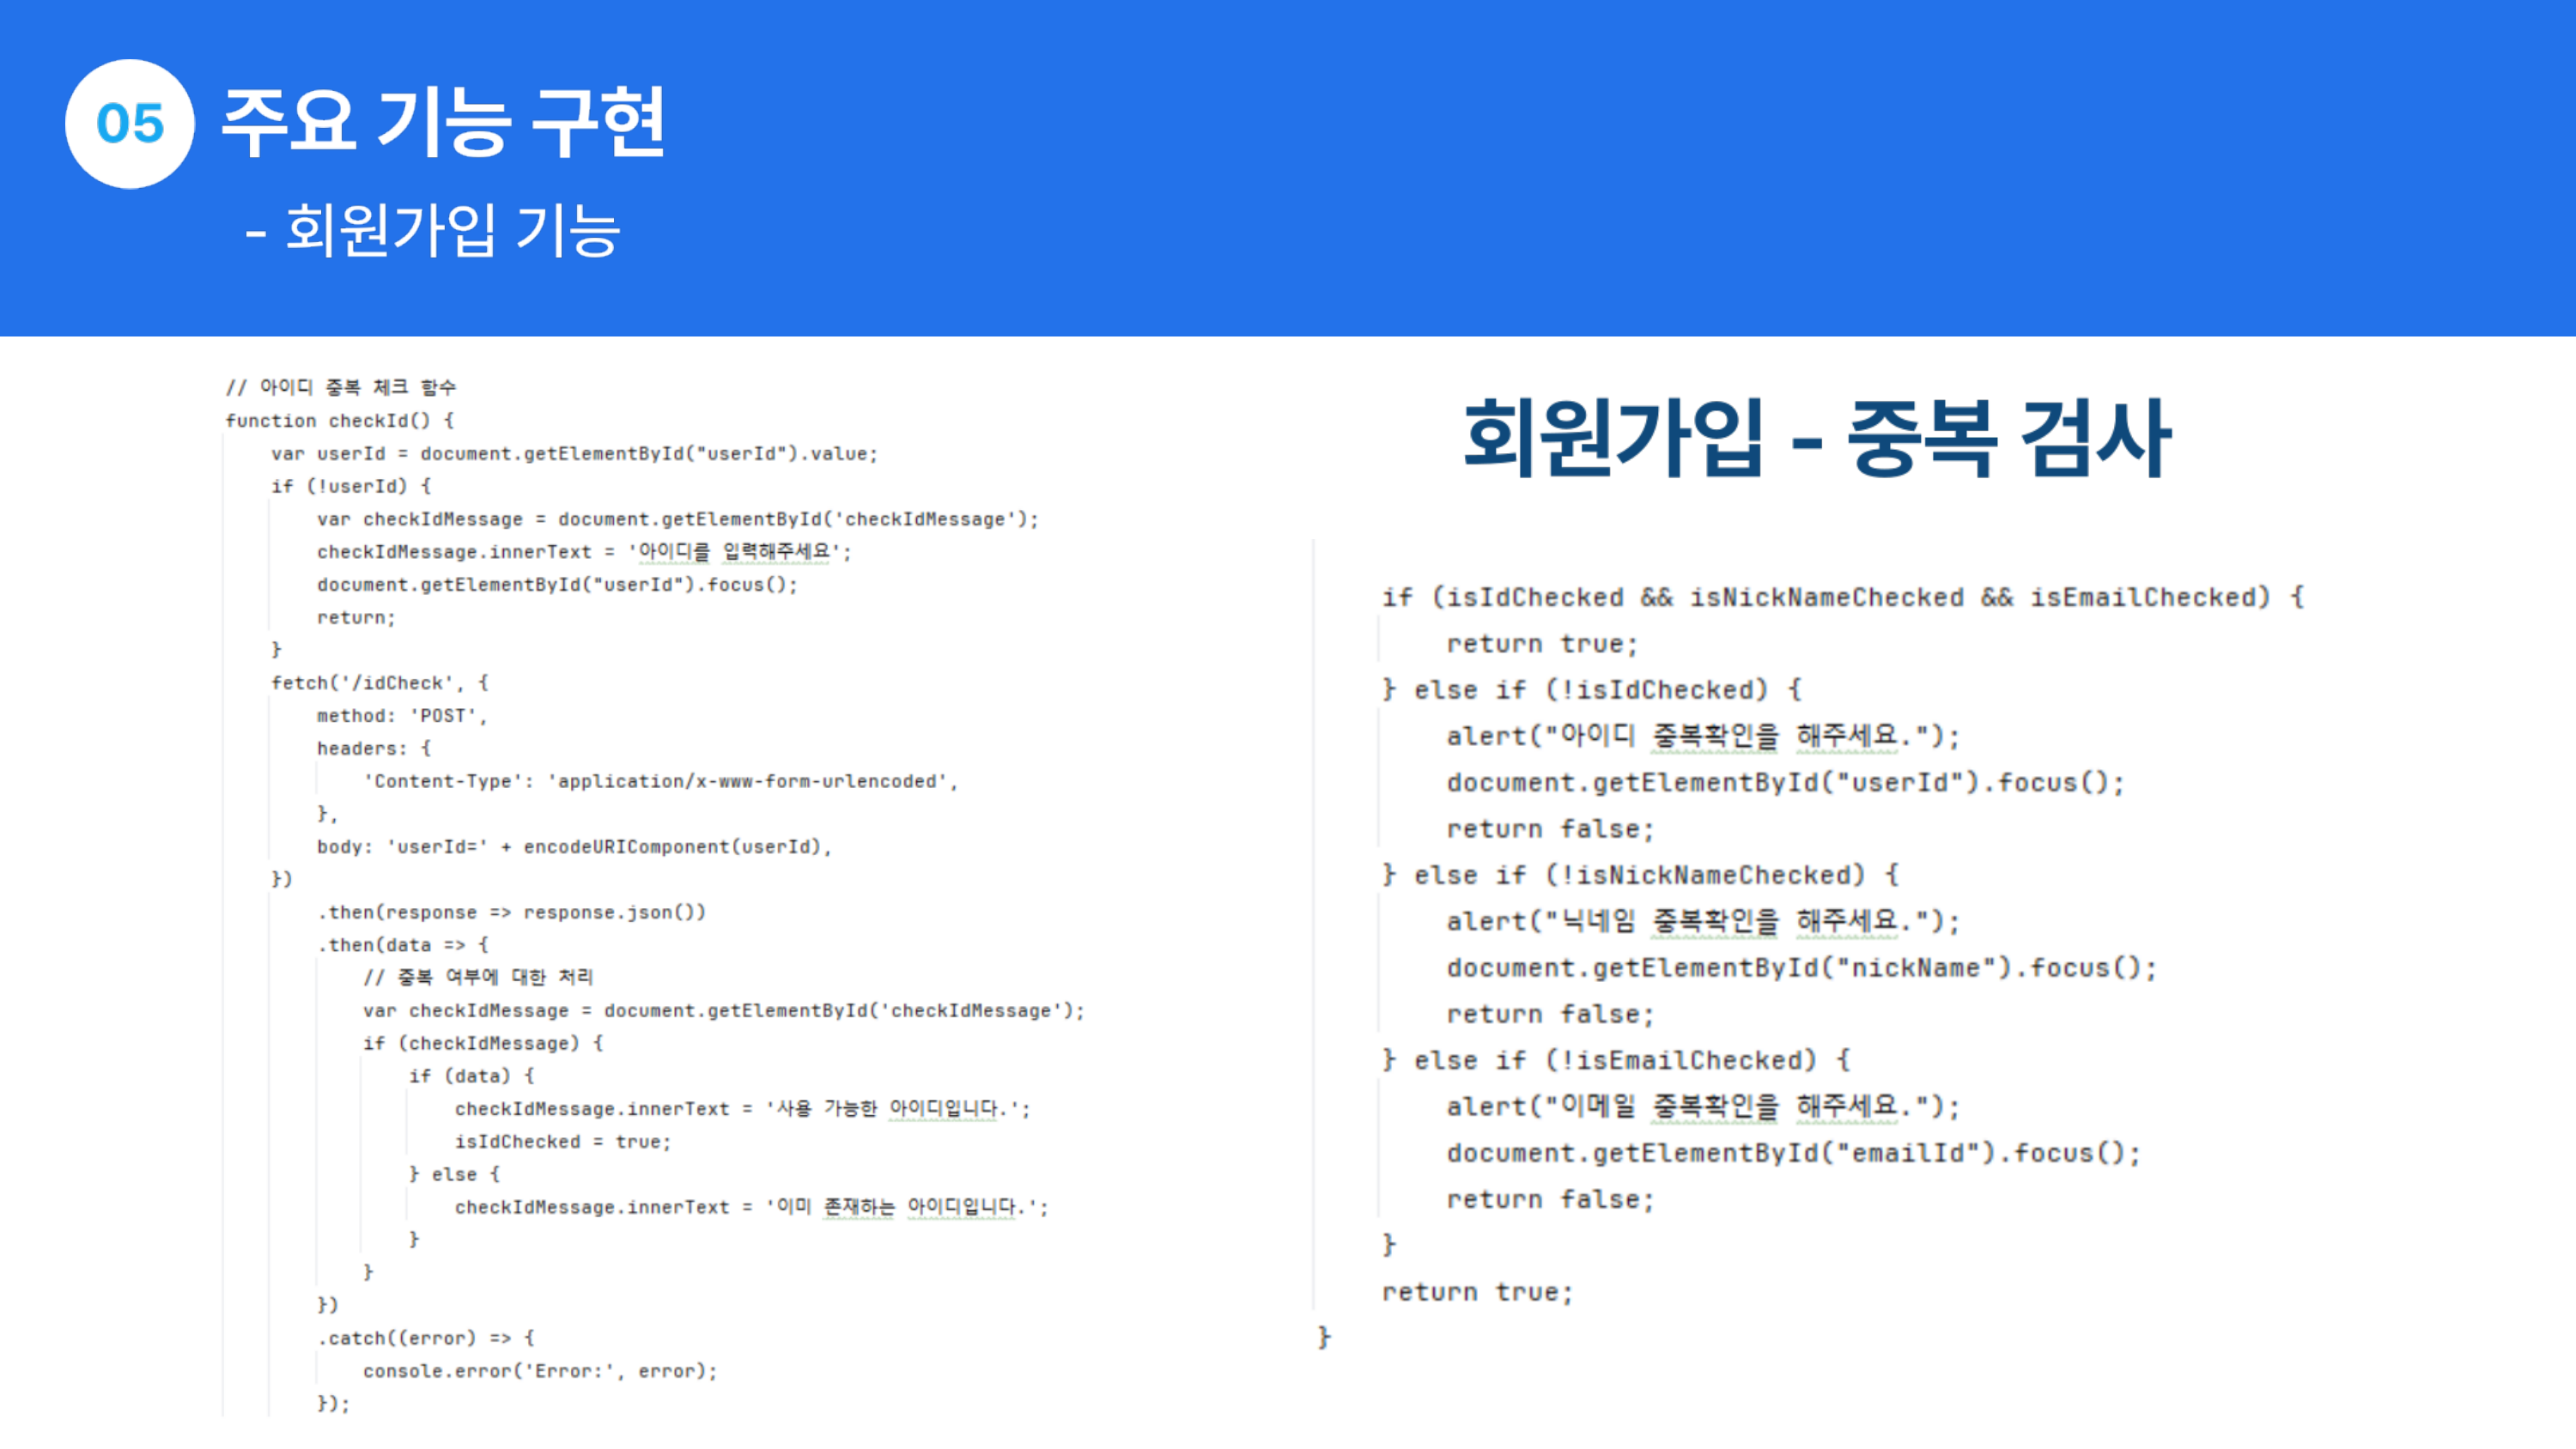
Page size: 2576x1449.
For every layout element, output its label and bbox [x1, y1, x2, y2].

text_box [0, 0, 2576, 336]
picture [1418, 343, 2266, 579]
text_box [203, 367, 1131, 1426]
text_box [65, 59, 683, 276]
text_box [1287, 538, 2342, 1373]
